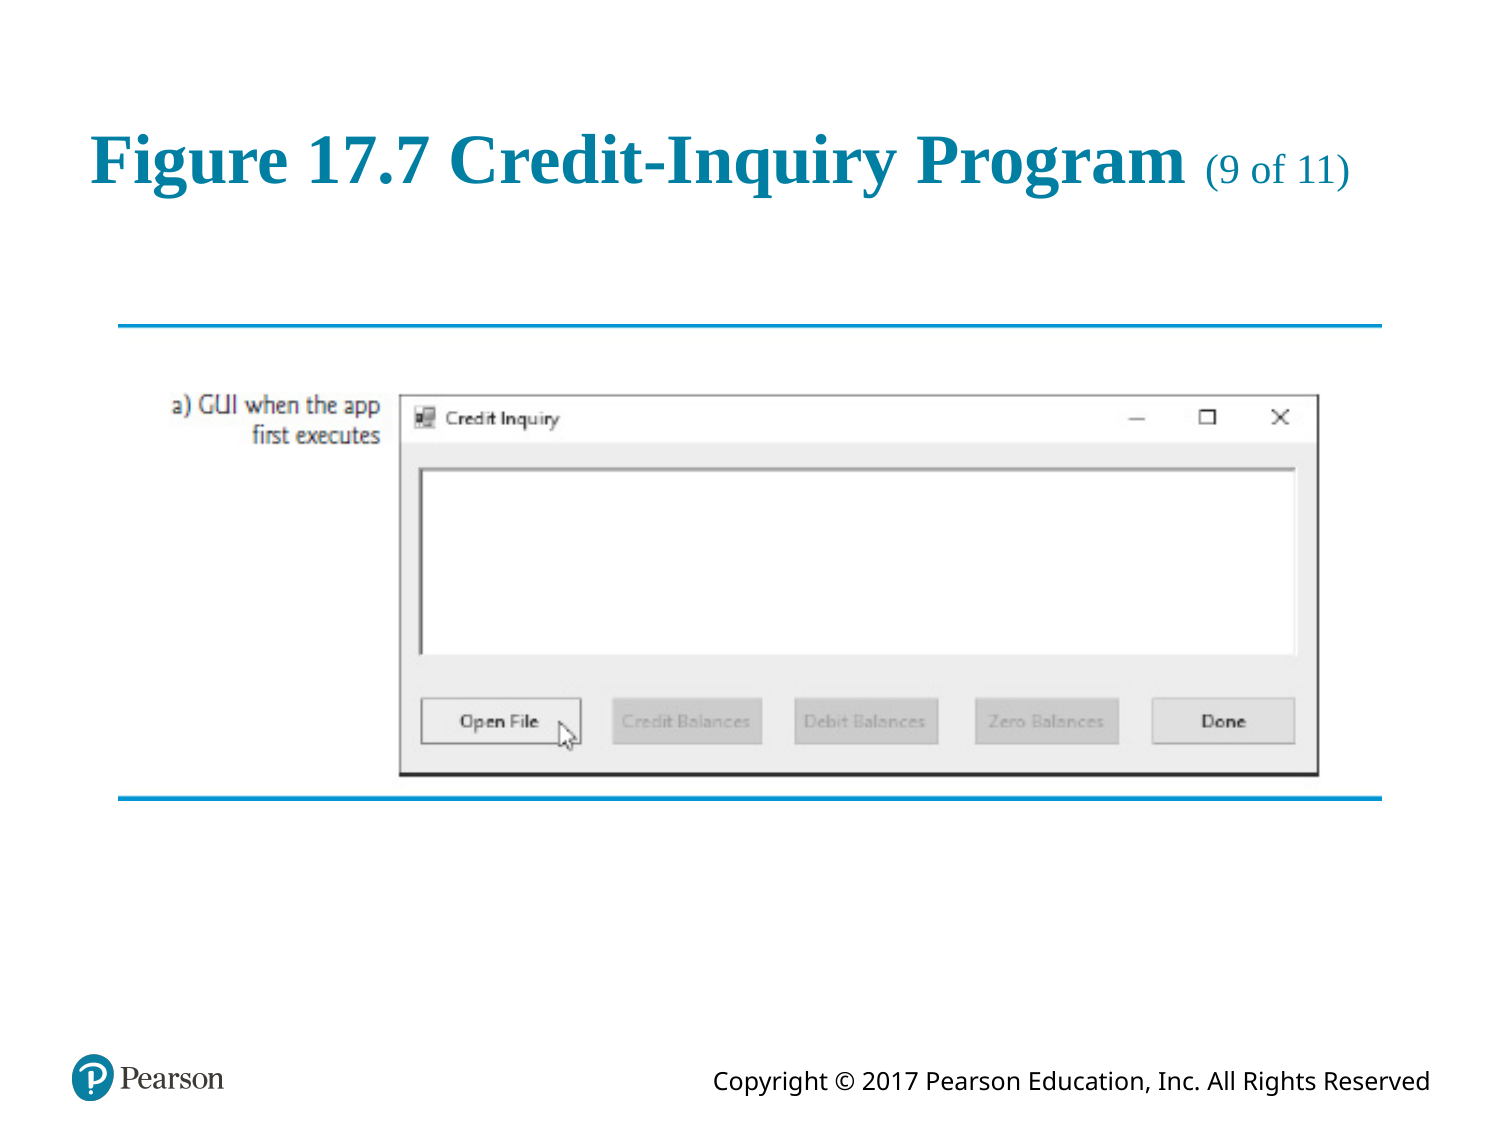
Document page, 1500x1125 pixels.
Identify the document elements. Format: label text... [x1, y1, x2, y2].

picture [98, 1054, 224, 1101]
title Figure 17.7 Credit-Inquiry Program (9 of 11) [75, 37, 1425, 213]
picture [72, 1087, 83, 1101]
picture [80, 1063, 106, 1088]
picture [72, 1054, 88, 1070]
picture [118, 328, 1382, 796]
